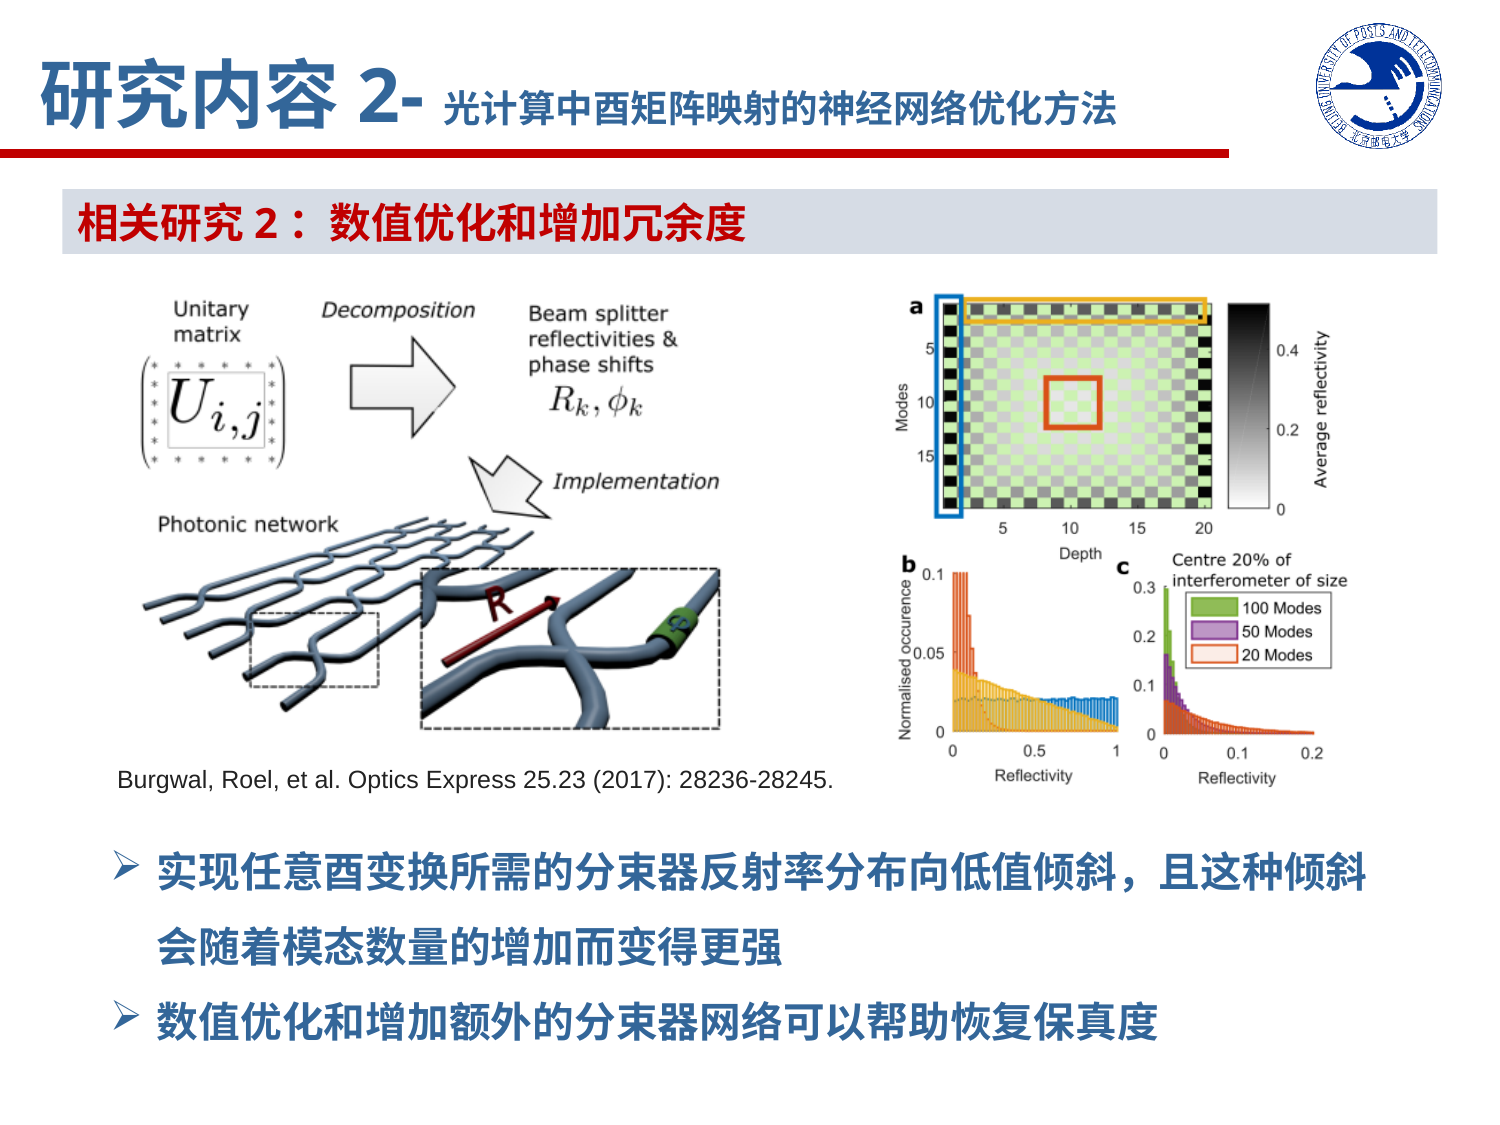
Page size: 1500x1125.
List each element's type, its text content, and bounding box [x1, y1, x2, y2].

text_box Burgwal, Roel, et al. Optics Express 25.23 (2017): 28236-28245. [0, 756, 867, 802]
text_box 研究内容2-光计算中酉矩阵映射的神经网络优化方法 [25, 40, 1230, 137]
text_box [1311, 18, 1447, 154]
picture [102, 266, 750, 745]
text_box 实现任意酉变换所需的分束器反射率分布向低值倾斜，且这种倾斜会随着模态数量的增加而变得更强 数值优化和增加额外的分束器网络可以帮助恢复保真度 [95, 813, 1405, 1054]
text_box 相关研究2：数值优化和增加冗余度 [62, 189, 1438, 254]
picture [867, 274, 1358, 802]
